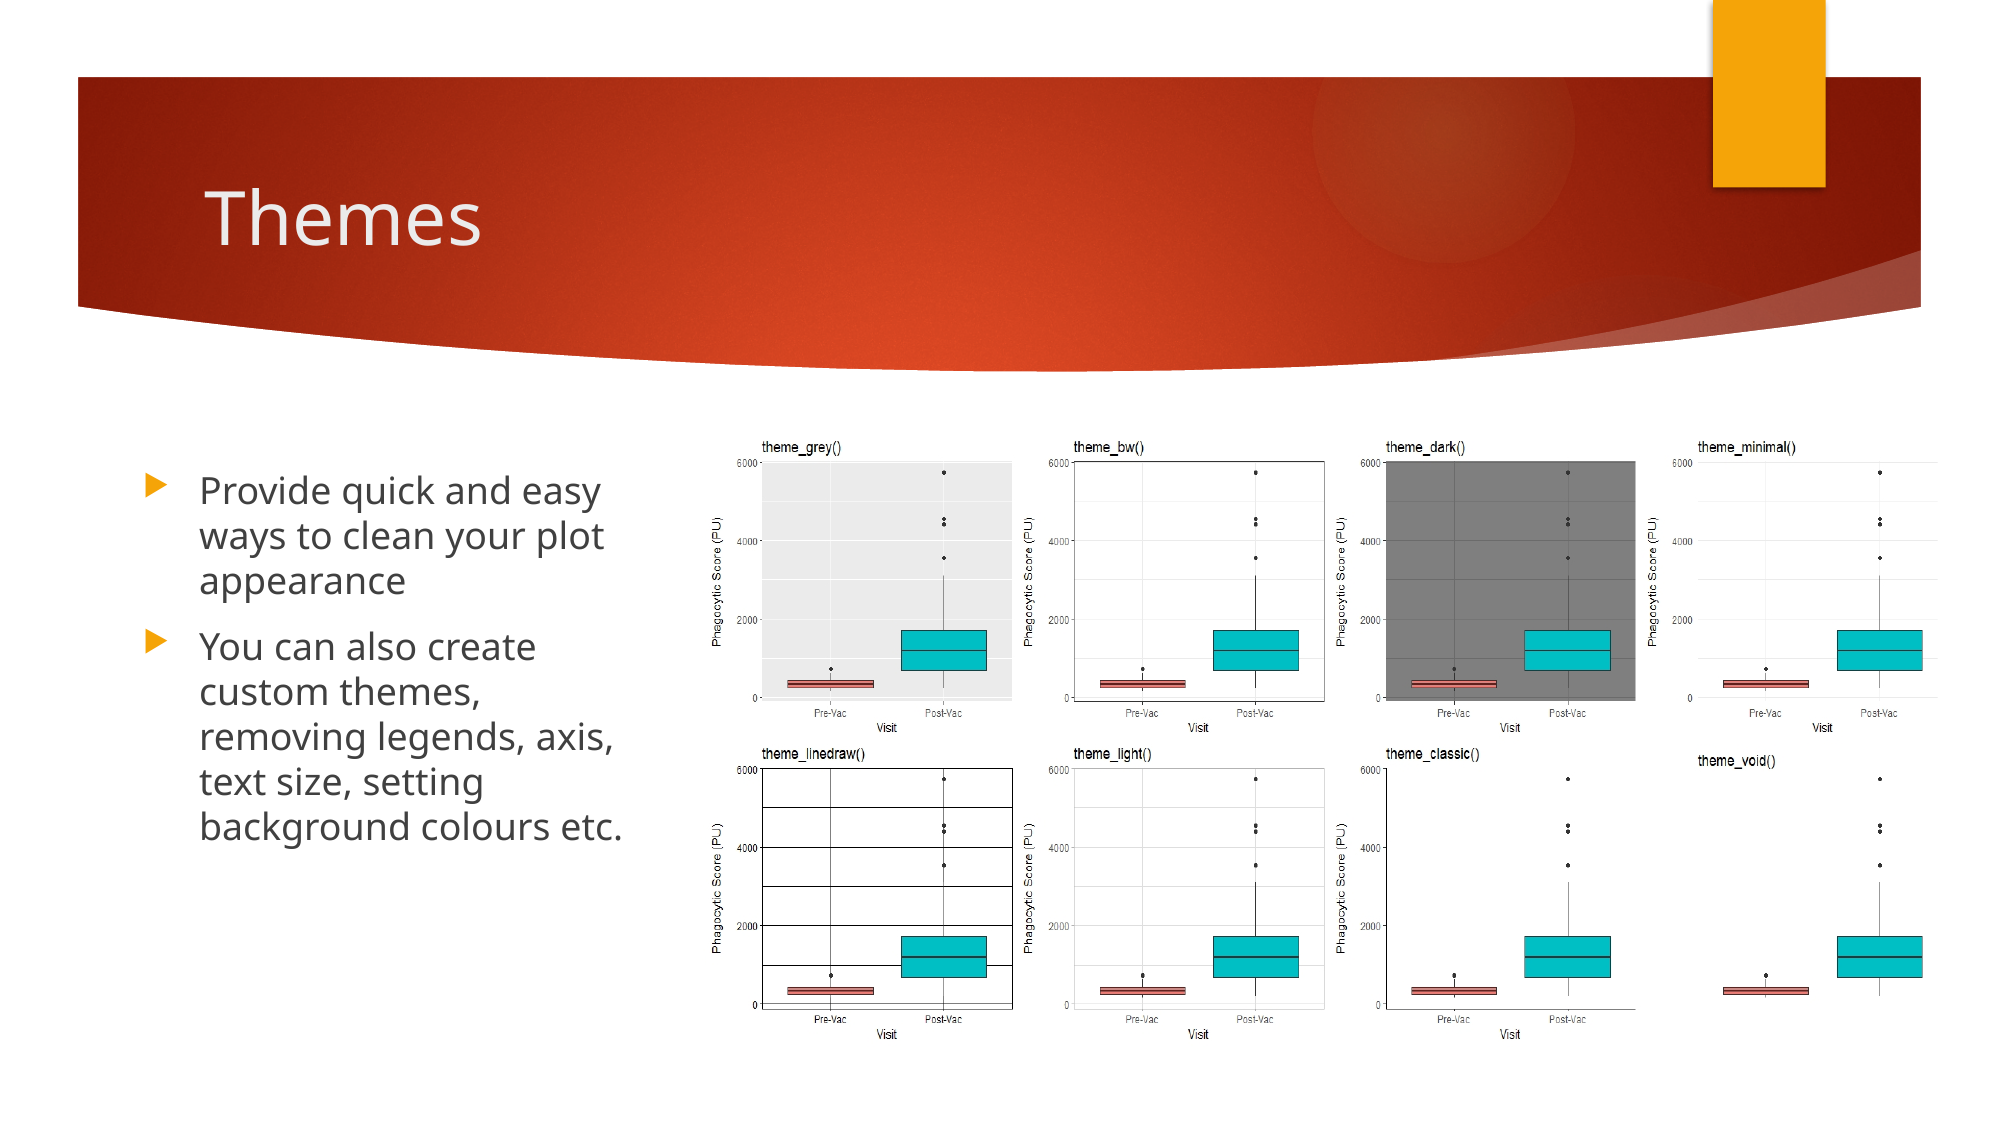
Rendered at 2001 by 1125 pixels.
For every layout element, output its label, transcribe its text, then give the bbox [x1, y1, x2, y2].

title Themes [189, 155, 1627, 275]
list Provide quick and easy ways to clean your plot appearance You can also create custom themes, removing legends, axis, text size, setting background colours etc. [127, 459, 669, 1020]
picture [700, 426, 1938, 1053]
